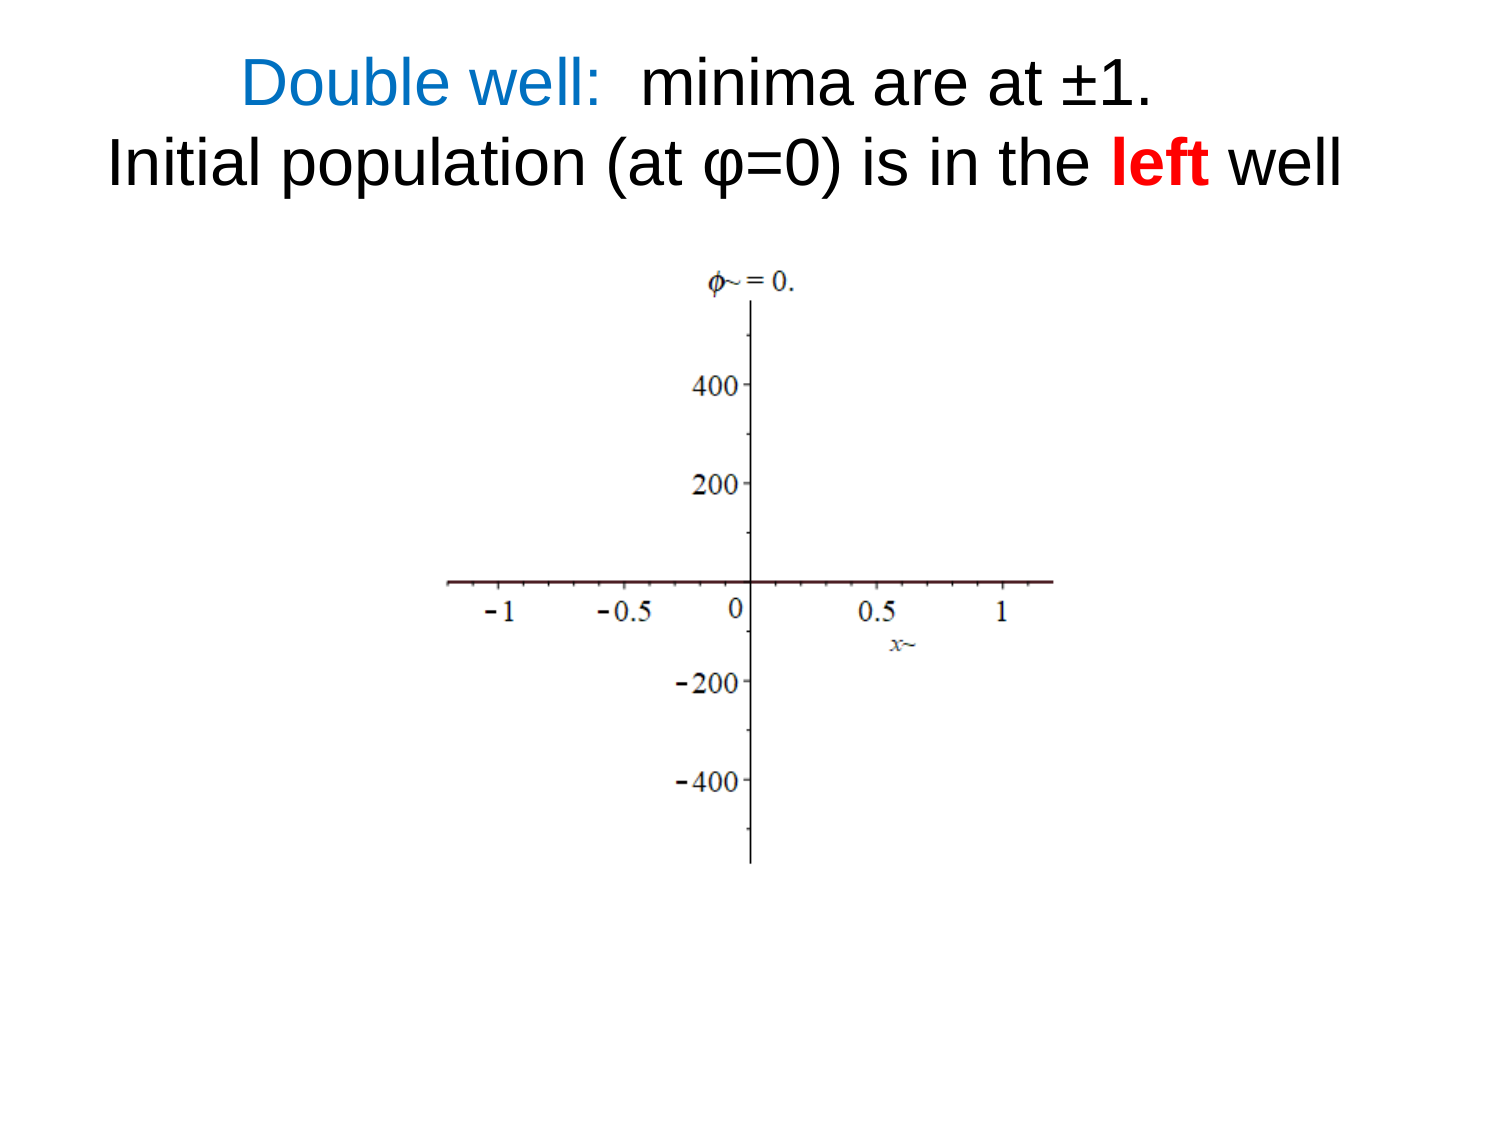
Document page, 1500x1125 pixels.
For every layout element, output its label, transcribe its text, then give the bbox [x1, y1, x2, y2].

title Double well: minima are at ±1. Initial population (at φ=0) is in the left well [50, 24, 1400, 213]
picture [437, 249, 1063, 875]
